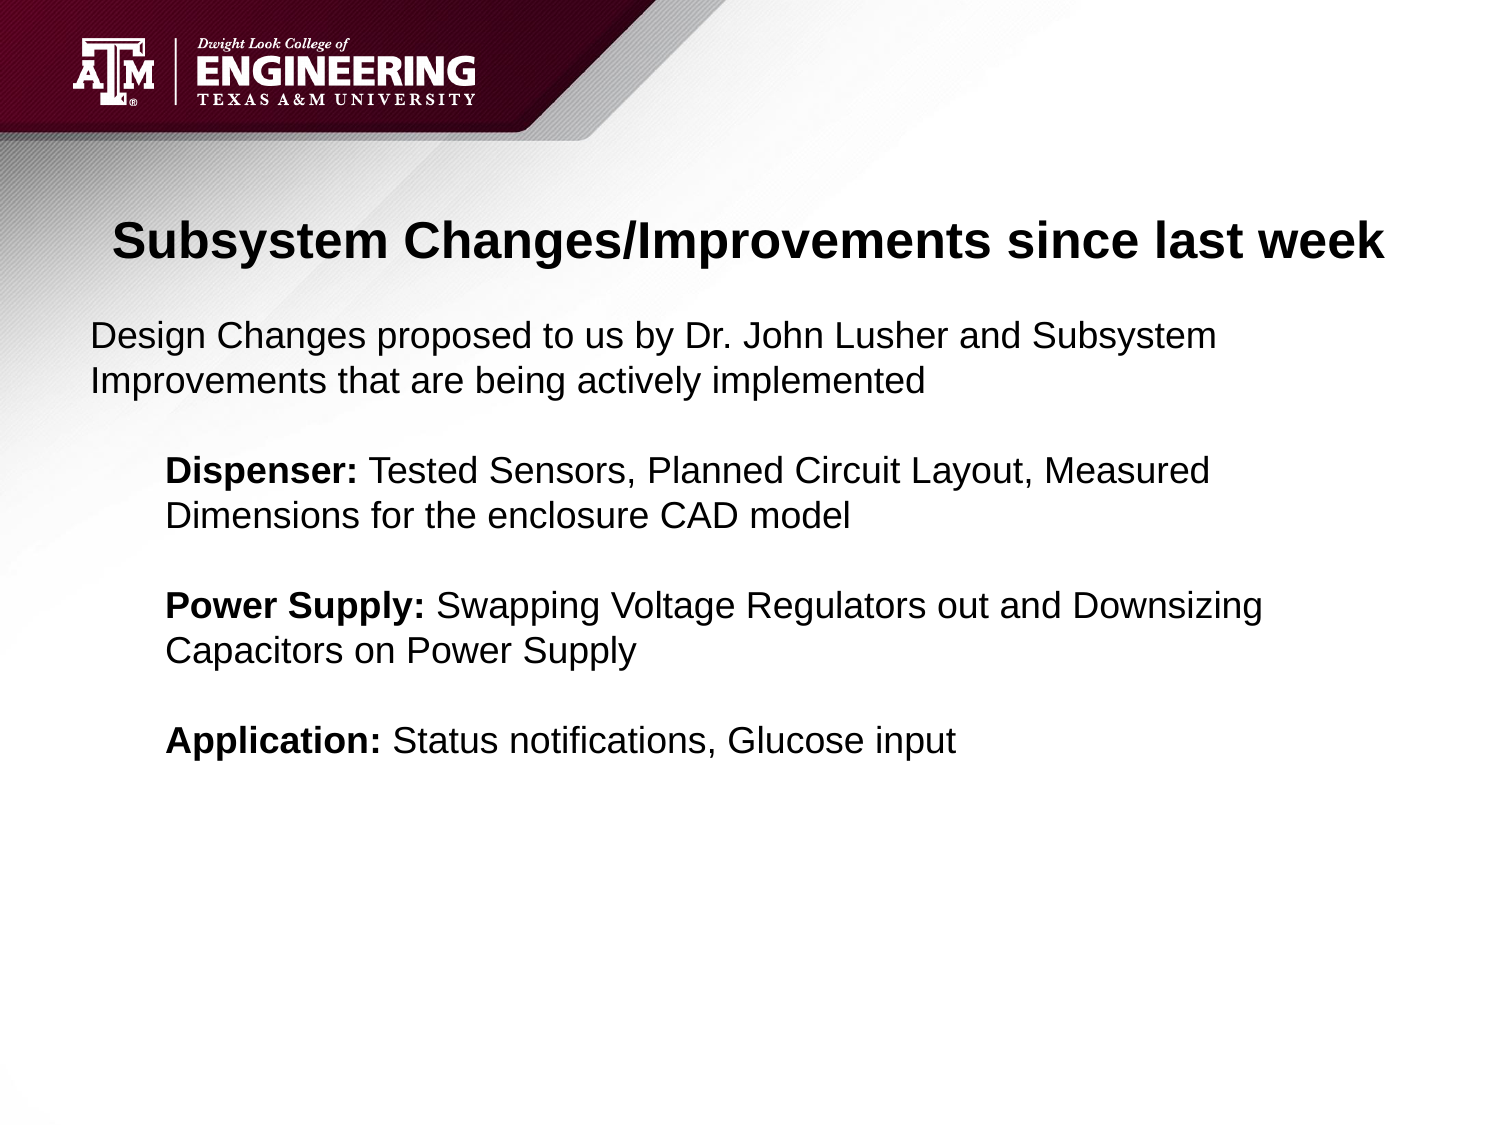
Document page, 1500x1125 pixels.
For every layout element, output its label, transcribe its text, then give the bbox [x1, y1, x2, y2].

title Subsystem Changes/Improvements since last week [75, 172, 1425, 304]
text_box Design Changes proposed to us by Dr. John Lusher and Subsystem Improvements that are being actively implemented Dispenser: Tested Sensors, Planned Circuit Layout, Measured Dimensions for the enclosure CAD model Power Supply: Swapping Voltage Regulators out and Downsizing Capacitors on Power Supply Application: Status notifications, Glucose input [74, 303, 1381, 769]
picture [0, 0, 1500, 1125]
